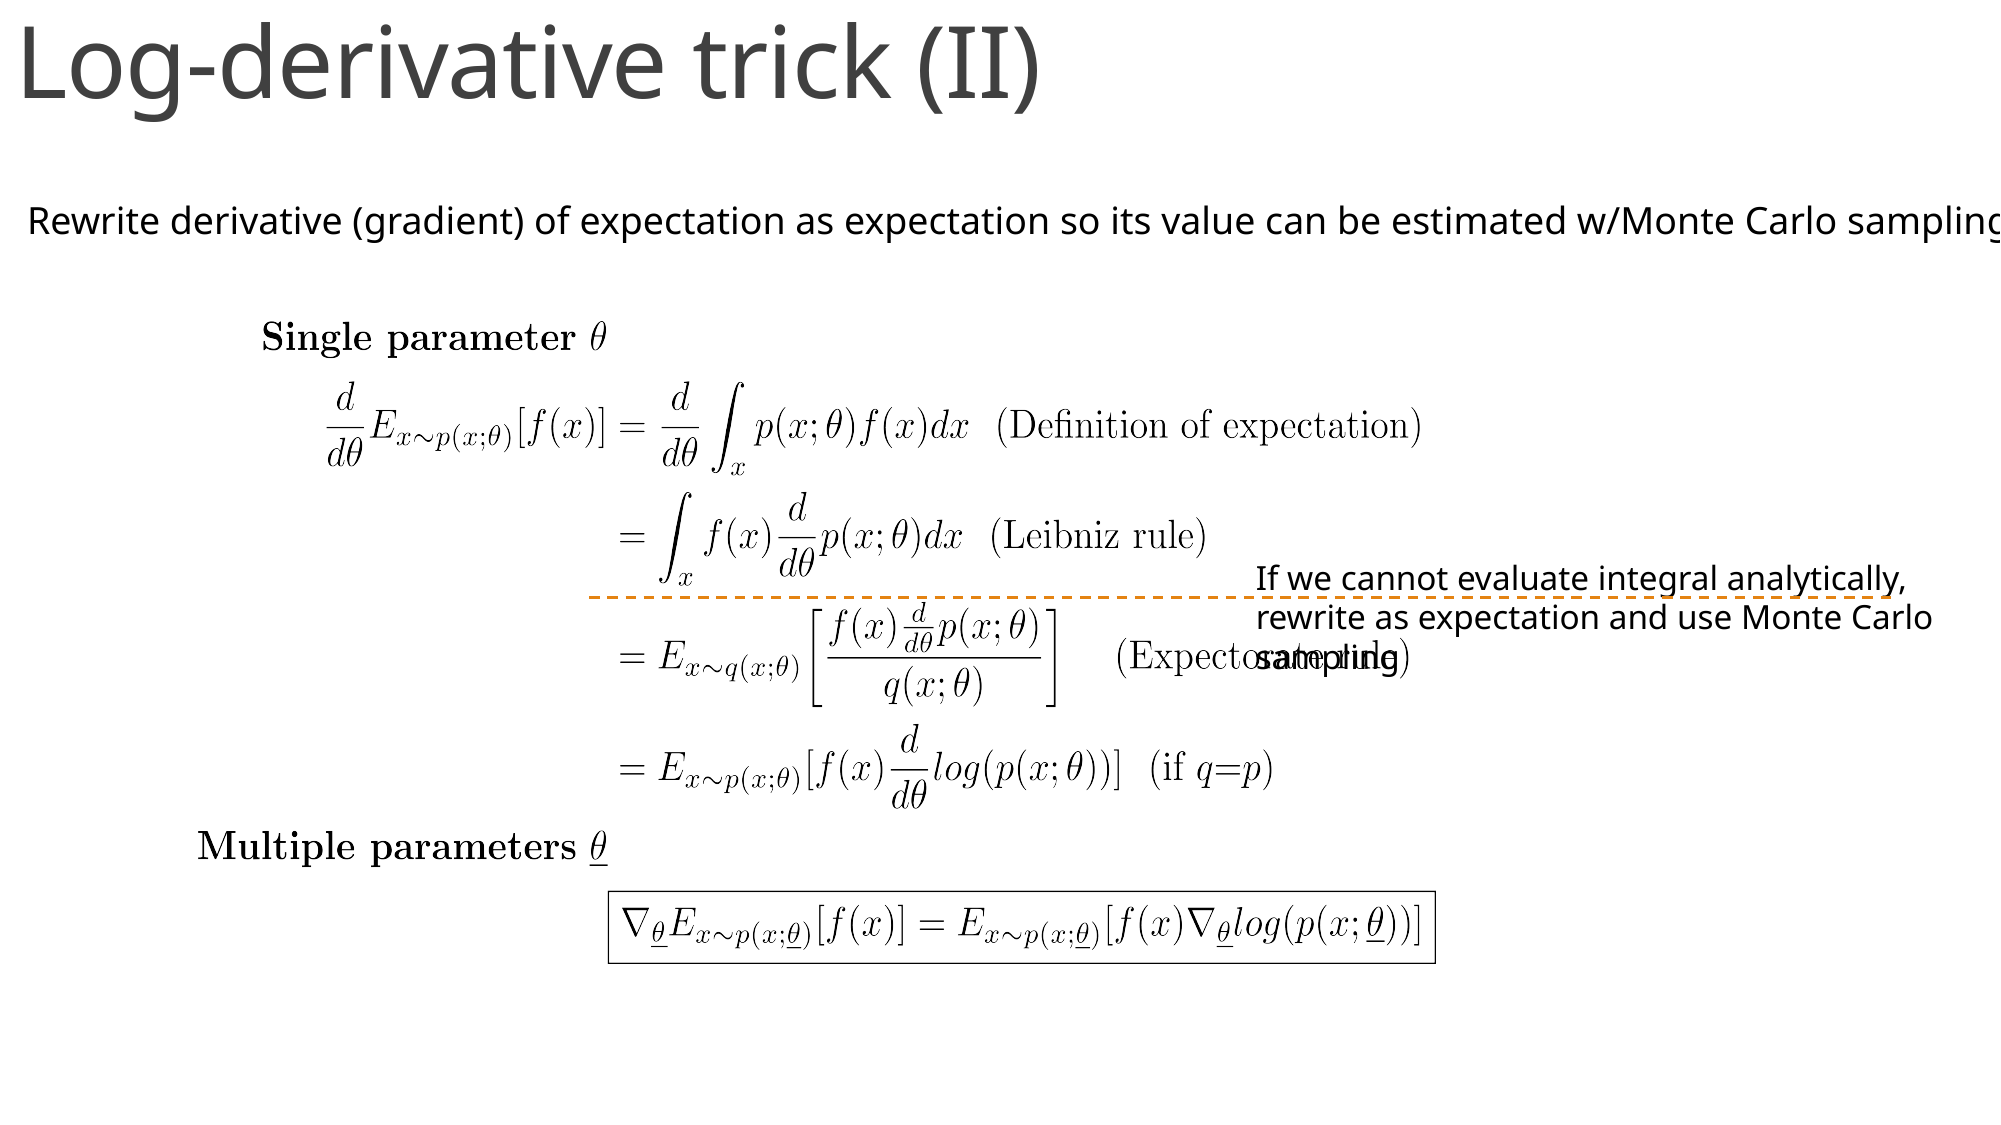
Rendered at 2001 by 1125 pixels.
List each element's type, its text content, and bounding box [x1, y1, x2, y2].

text_box If we cannot evaluate integral analytically, rewrite as expectation and use Monte Carlo sampling [1444, 549, 1987, 684]
picture [197, 321, 1436, 964]
title Log-derivative trick (II) [0, 0, 1294, 127]
text_box Rewrite derivative (gradient) of expectation as expectation so its value can be estimated w/Monte Carlo sampling [12, 189, 2000, 250]
